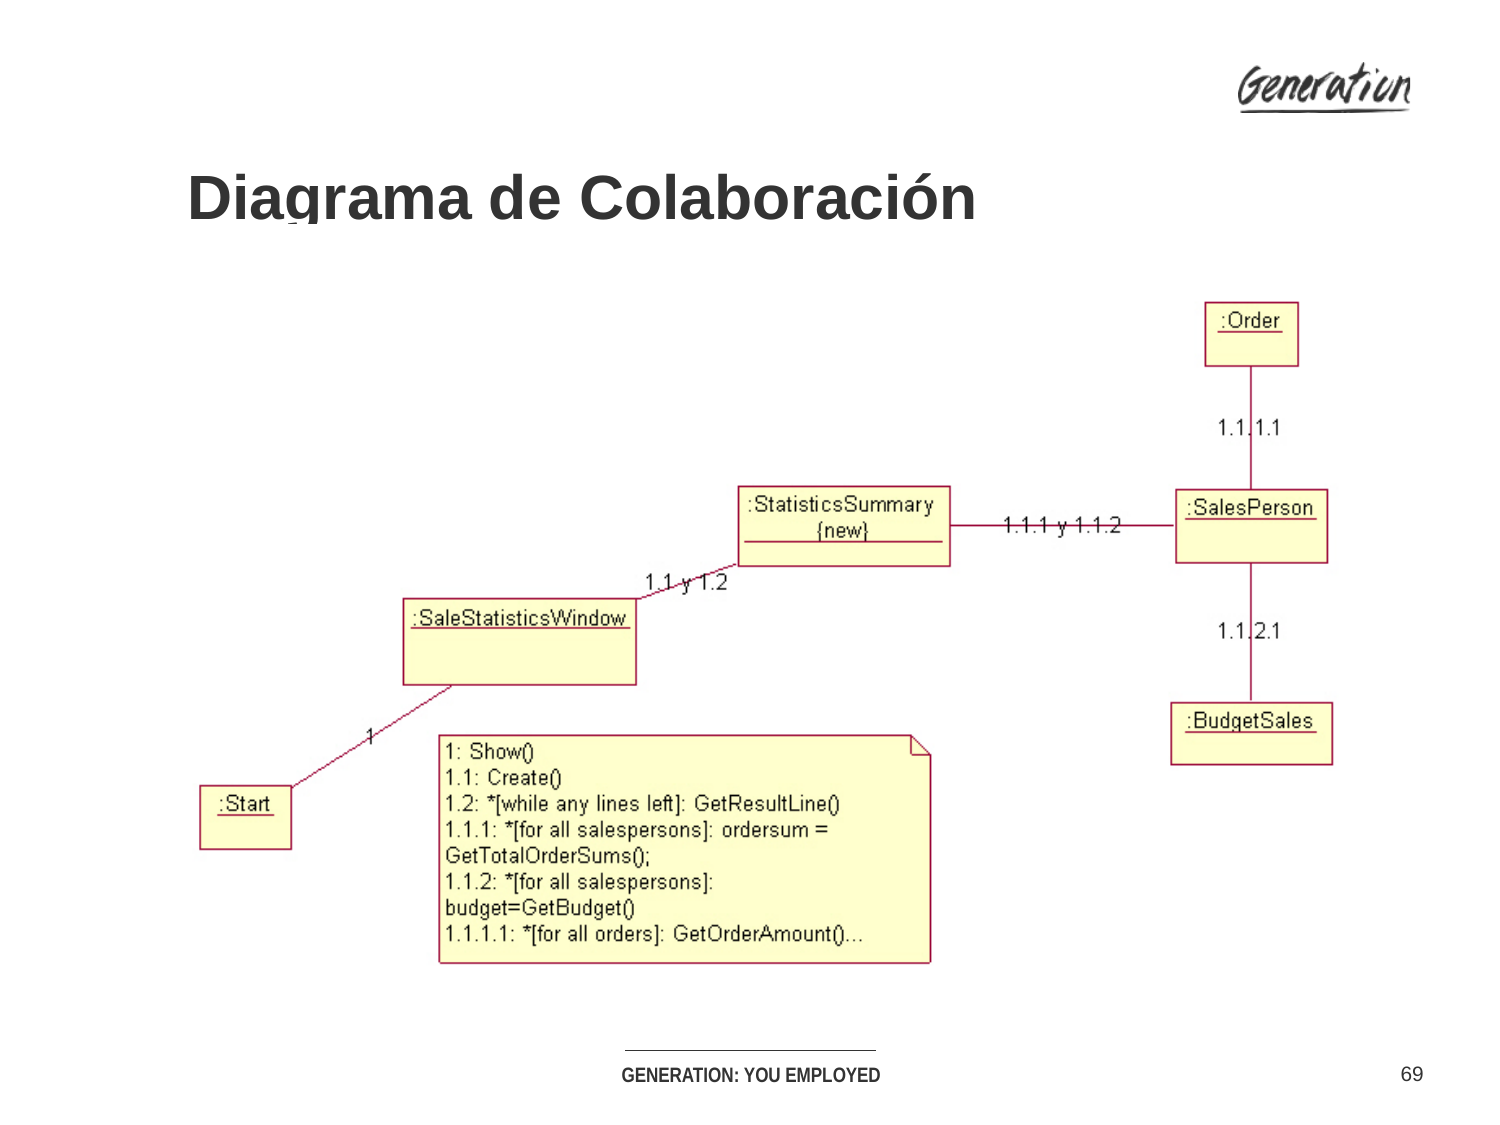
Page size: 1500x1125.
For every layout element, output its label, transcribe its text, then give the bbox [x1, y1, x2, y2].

picture [76, 224, 1431, 1000]
title Diagrama de Colaboración [187, 149, 1500, 241]
